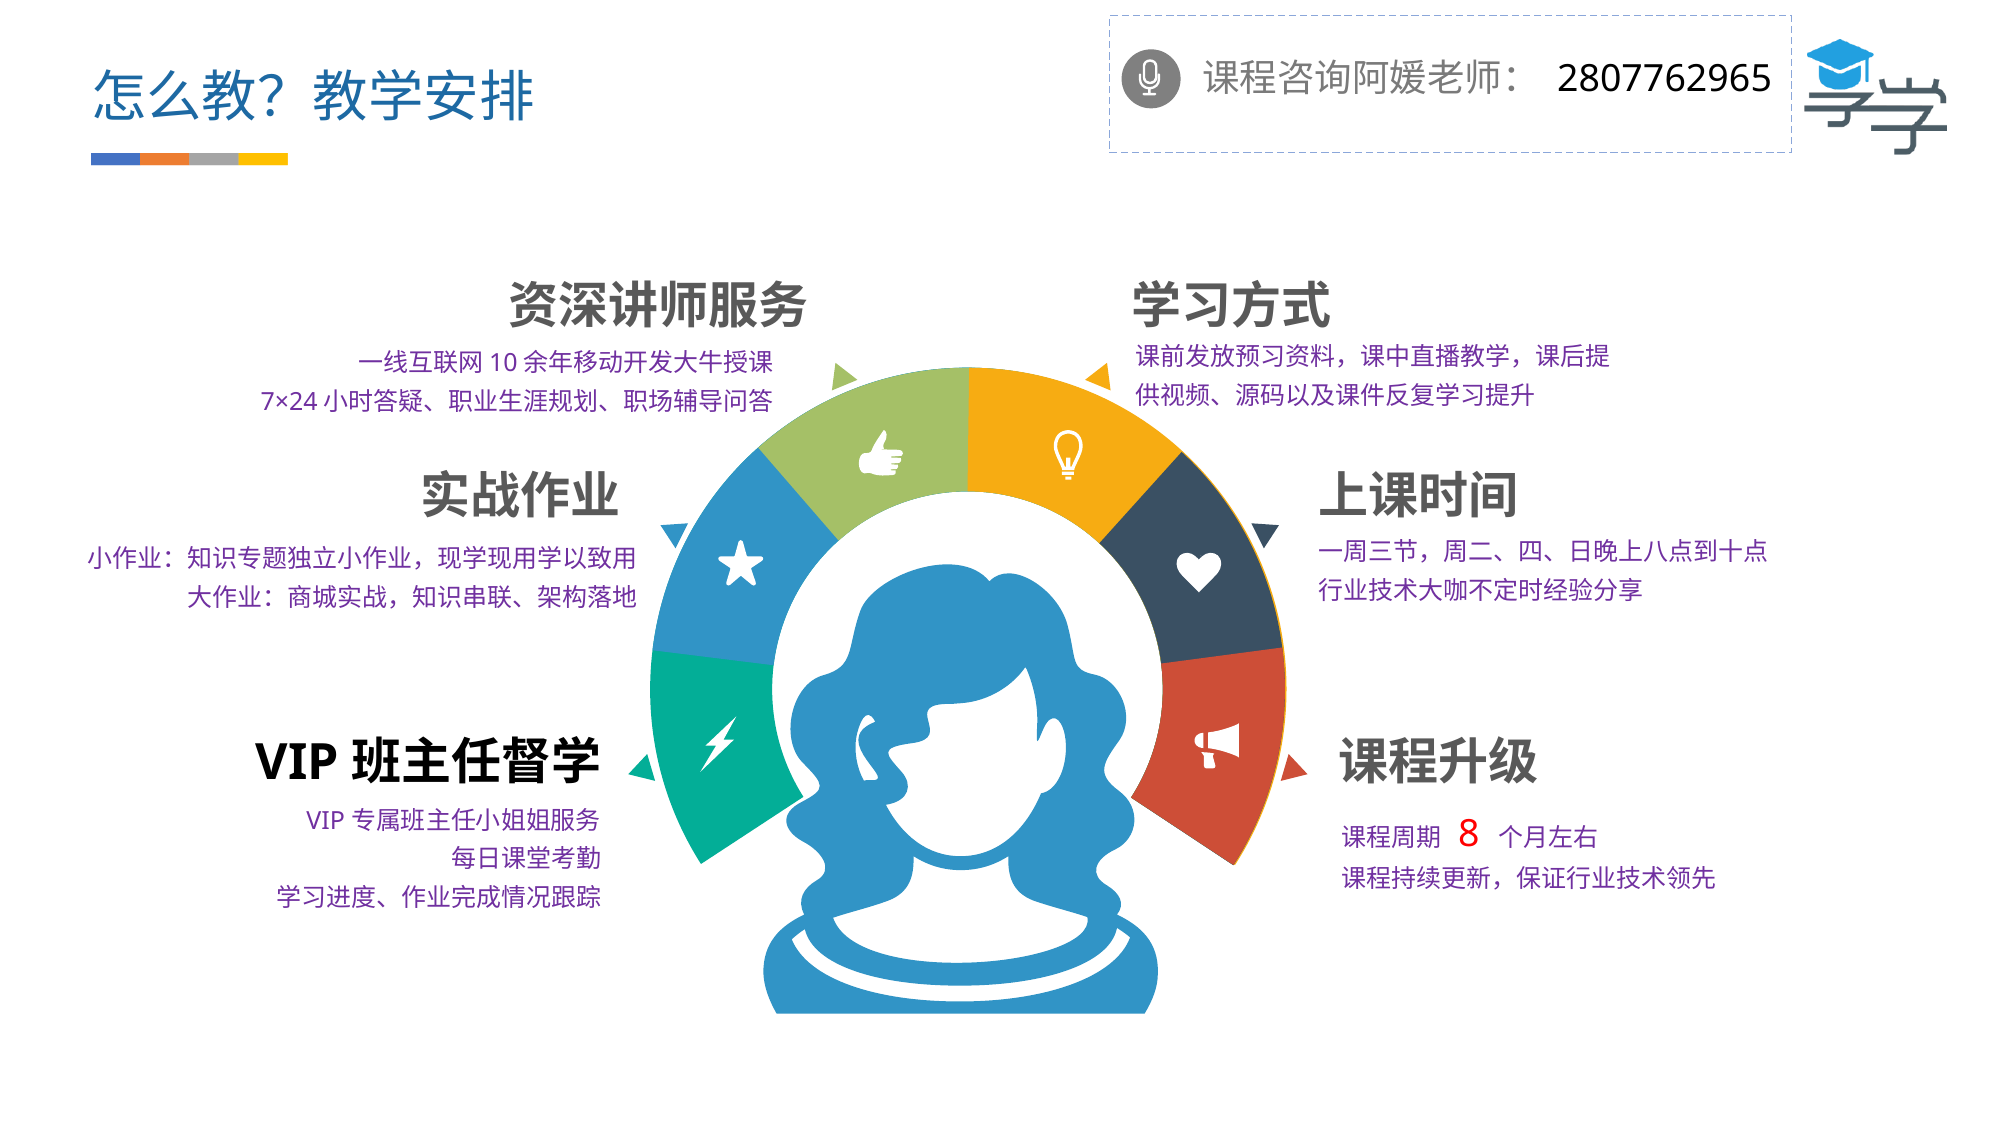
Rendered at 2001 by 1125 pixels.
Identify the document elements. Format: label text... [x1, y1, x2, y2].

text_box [90, 152, 288, 166]
text_box VIP专属班主任小姐姐服务 每日课堂考勤 学习进度、作业完成情况跟踪 [202, 787, 609, 920]
picture [1799, 20, 1952, 173]
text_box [627, 361, 1308, 866]
text_box 怎么教？教学安排 [91, 60, 699, 128]
text_box VIP班主任督学 [238, 729, 609, 787]
text_box 学习方式 [1123, 273, 1469, 343]
text_box 一线互联网10余年移动开发大牛授课 7×24小时答疑、职业生涯规划、职场辅导问答 [202, 330, 782, 424]
text_box 小作业：知识专题独立小作业，现学现用学以致用大作业：商城实战，知识串联、架构落地 [66, 525, 627, 619]
text_box 课程周期 8 个月左右 课程持续更新，保证行业技术领先 [1333, 787, 1764, 900]
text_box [1109, 15, 1792, 153]
text_box [763, 866, 1158, 1014]
text_box 实战作业 [189, 463, 627, 525]
text_box 课程升级 [1330, 729, 1677, 799]
text_box 上课时间 [1311, 463, 1657, 518]
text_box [1121, 46, 1787, 109]
text_box 资深讲师服务 [470, 273, 816, 343]
text_box 课前发放预习资料，课中直播教学，课后提供视频、源码以及课件反复学习提升 [1127, 324, 1634, 417]
text_box 一周三节，周二、四、日晚上八点到十点 行业技术大咖不定时经验分享 [1311, 518, 1792, 612]
